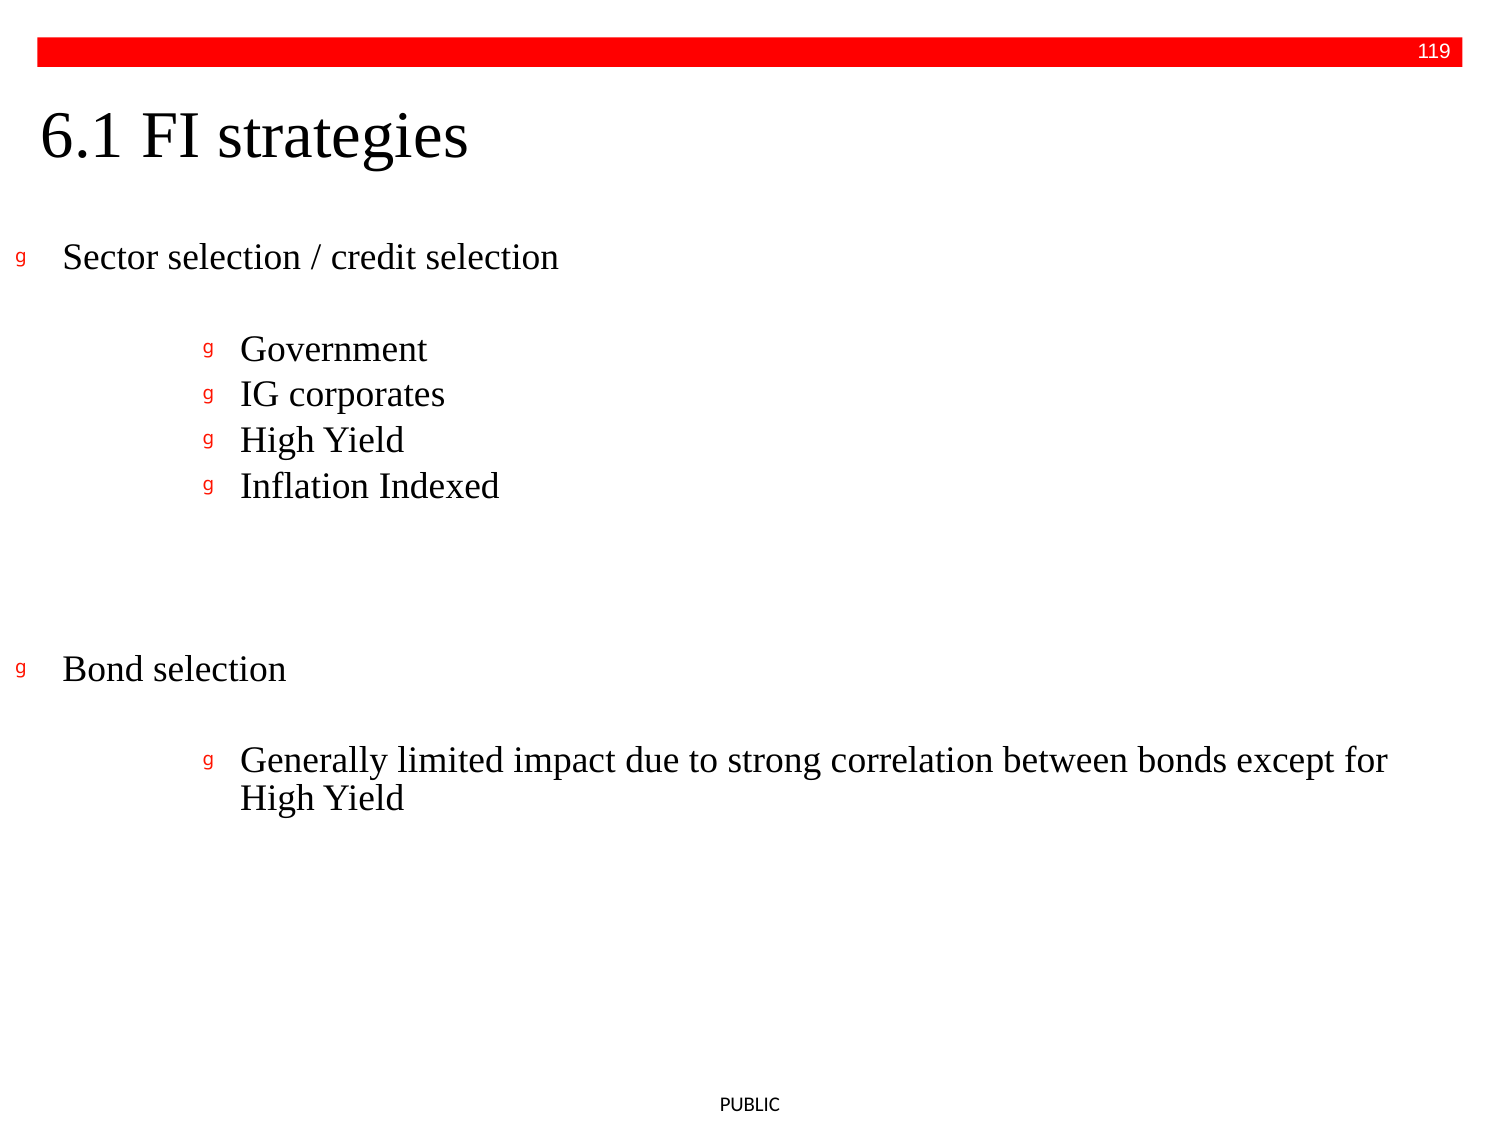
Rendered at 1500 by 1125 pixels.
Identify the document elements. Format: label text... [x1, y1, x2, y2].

text_box Sector selection / credit selection Government IG corporates High Yield Inflation Indexed Bond selection Generally limited impact due to strong correlation between bonds except for High Yield [0, 231, 1434, 870]
text_box 6.1 FI strategies [25, 83, 1500, 179]
footer [512, 1042, 988, 1103]
